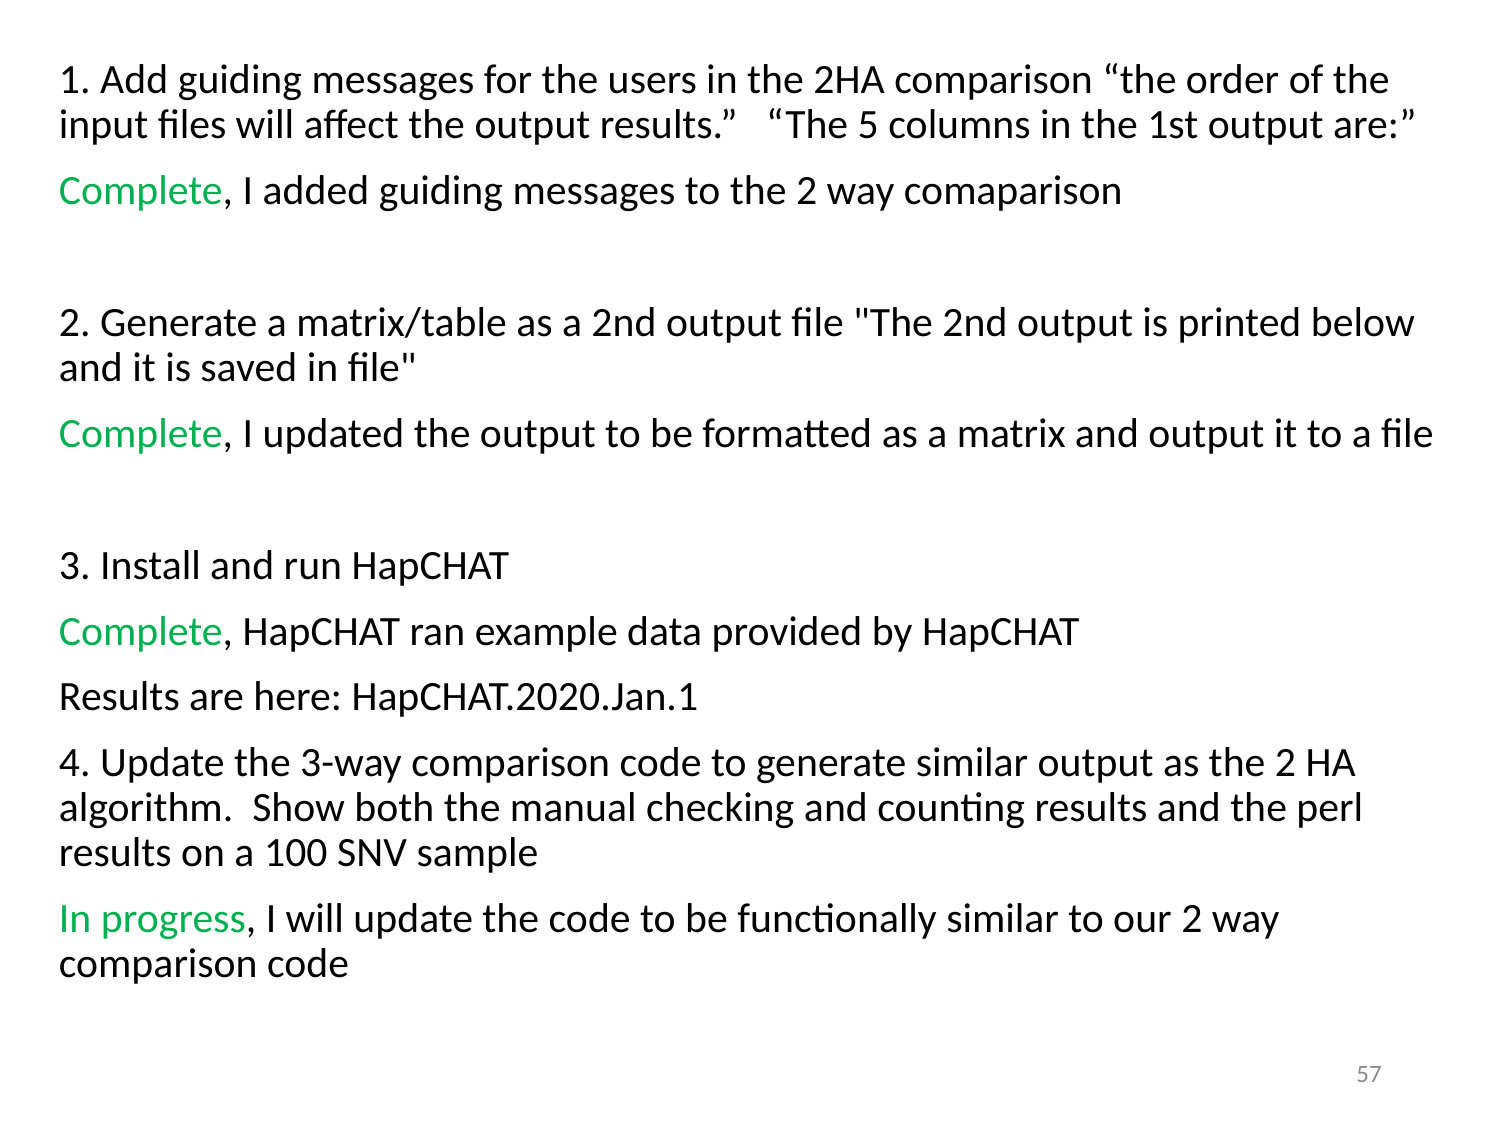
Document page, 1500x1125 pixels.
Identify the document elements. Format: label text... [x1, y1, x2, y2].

slide_number 57 [1059, 1042, 1397, 1103]
list 1. Add guiding messages for the users in the 2HA comparison “the order of the input files will affect the output results.” “The 5 columns in the 1st output are:” Complete, I added guiding messages to the 2 way comaparison 2. Generate a matrix/table as a 2nd output file "The 2nd output is printed below and it is saved in file" Complete, I updated the output to be formatted as a matrix and output it to a file 3. Install and run HapCHAT Complete, HapCHAT ran example data provided by HapCHAT Results are here: HapCHAT.2020.Jan.1 4. Update the 3-way comparison code to generate similar output as the 2 HA algorithm. Show both the manual checking and counting results and the perl results on a 100 SNV sample In progress, I will update the code to be functionally similar to our 2 way comparison code [43, 50, 1453, 1050]
